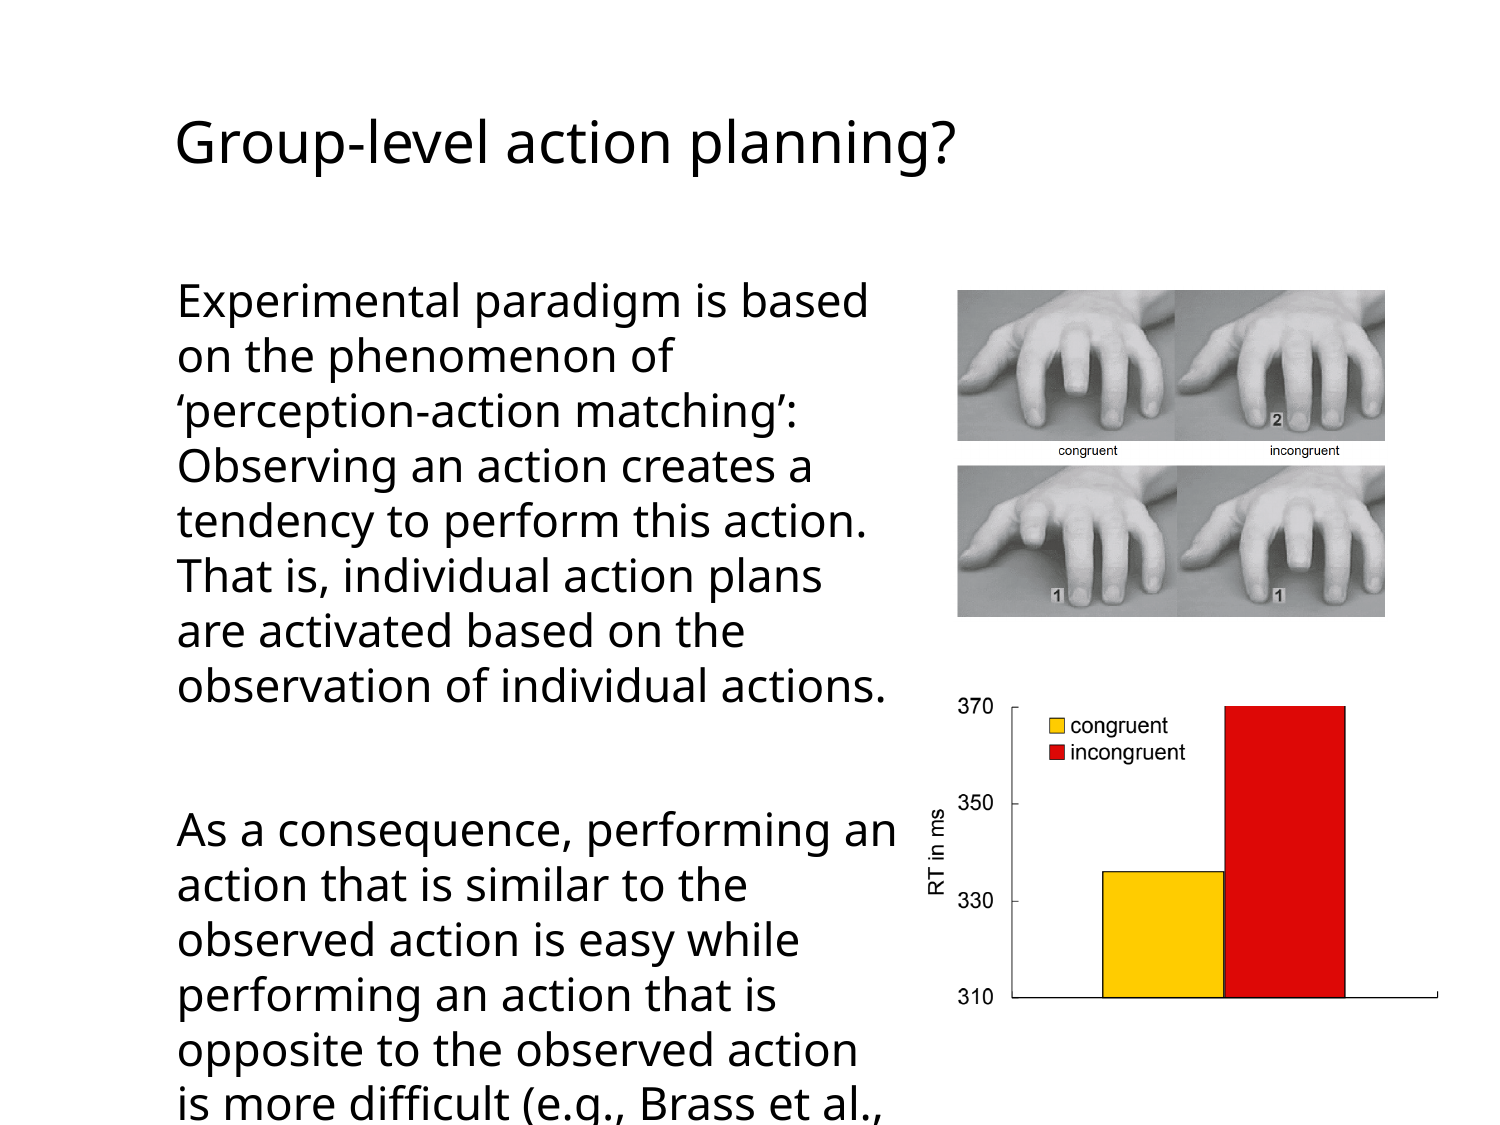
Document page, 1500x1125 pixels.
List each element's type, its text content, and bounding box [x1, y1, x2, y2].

picture [953, 286, 1388, 622]
list Experimental paradigm is based on the phenomenon of ‘perception-action matching’: Observing an action creates a tendency to perform this action. That is, individual action plans are activated based on the observation of individual actions. As a consequence, performing an action that is similar to the observed action is easy while performing an action that is opposite to the observed action is more difficult (e.g., Brass et al., 2001). [161, 264, 916, 921]
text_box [914, 678, 1466, 1029]
text_box Group-level action planning? [174, 112, 1214, 420]
